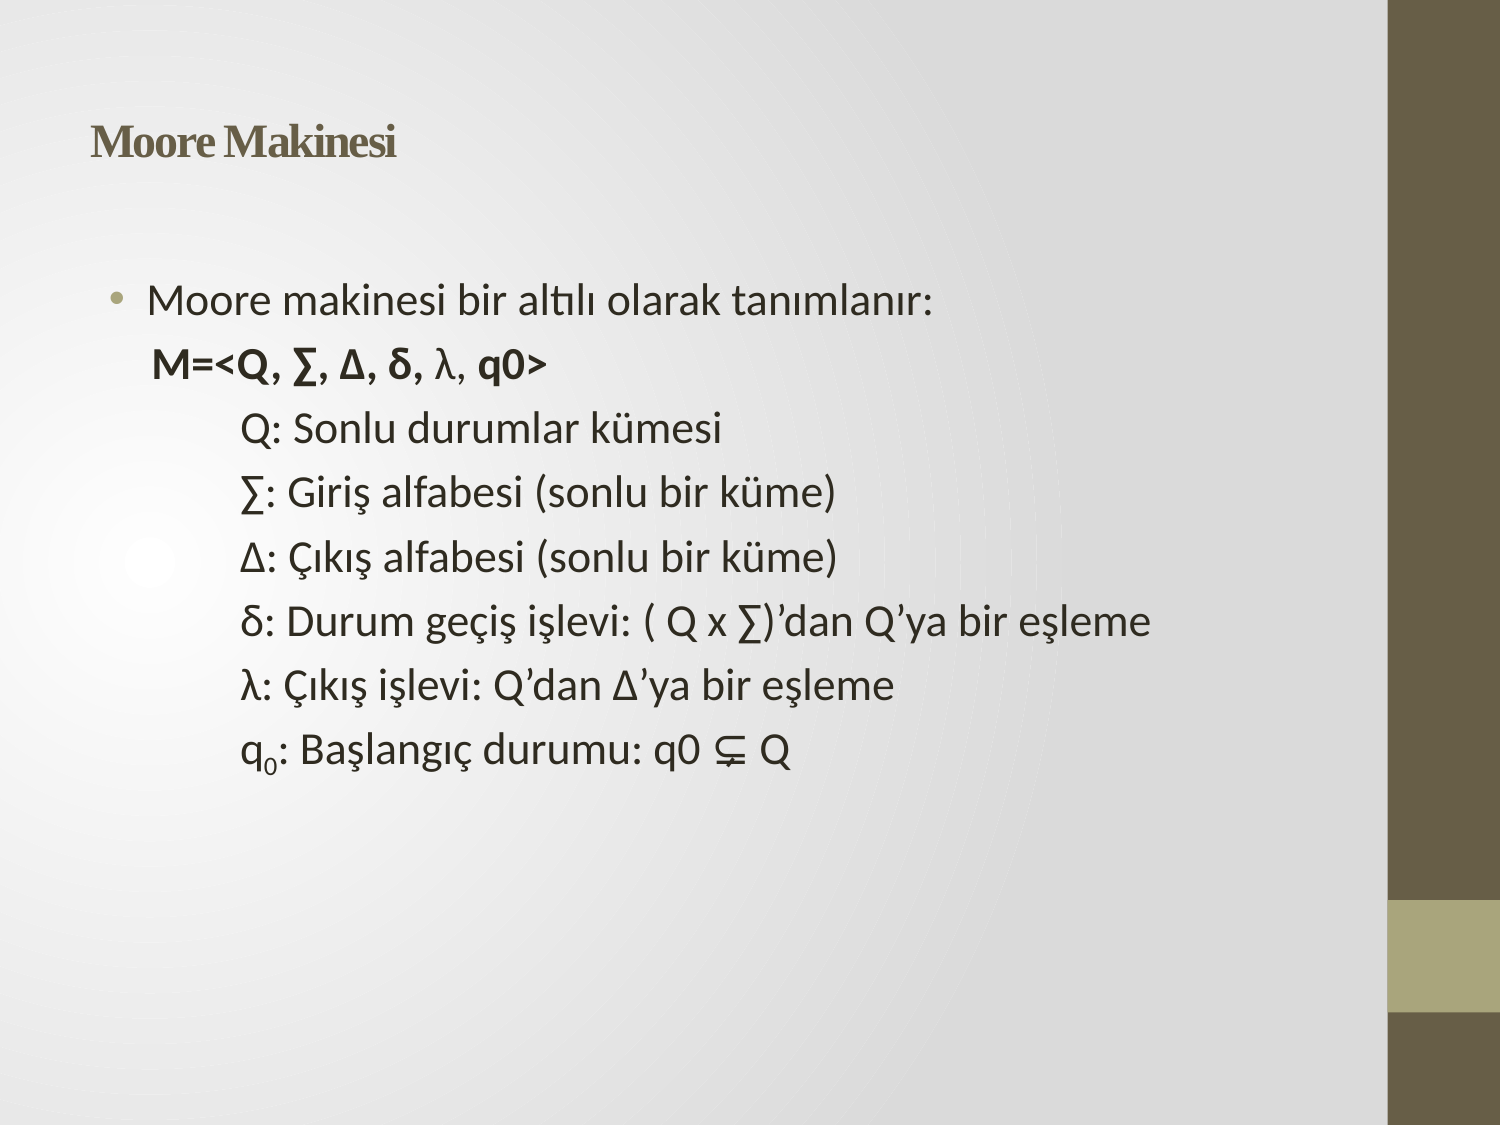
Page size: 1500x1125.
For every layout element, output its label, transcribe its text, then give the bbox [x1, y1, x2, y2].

list Moore makinesi bir altılı olarak tanımlanır: M=<Q, ∑, ∆, δ, λ, q0> Q: Sonlu durumlar kümesi ∑: Giriş alfabesi (sonlu bir küme) ∆: Çıkış alfabesi (sonlu bir küme) δ: Durum geçiş işlevi: ( Q x ∑)’dan Q’ya bir eşleme λ: Çıkış işlevi: Q’dan ∆’ya bir eşleme q0: Başlangıç durumu: q0 ⊊ Q [75, 262, 1325, 1050]
title Moore Makinesi [75, 45, 1325, 233]
